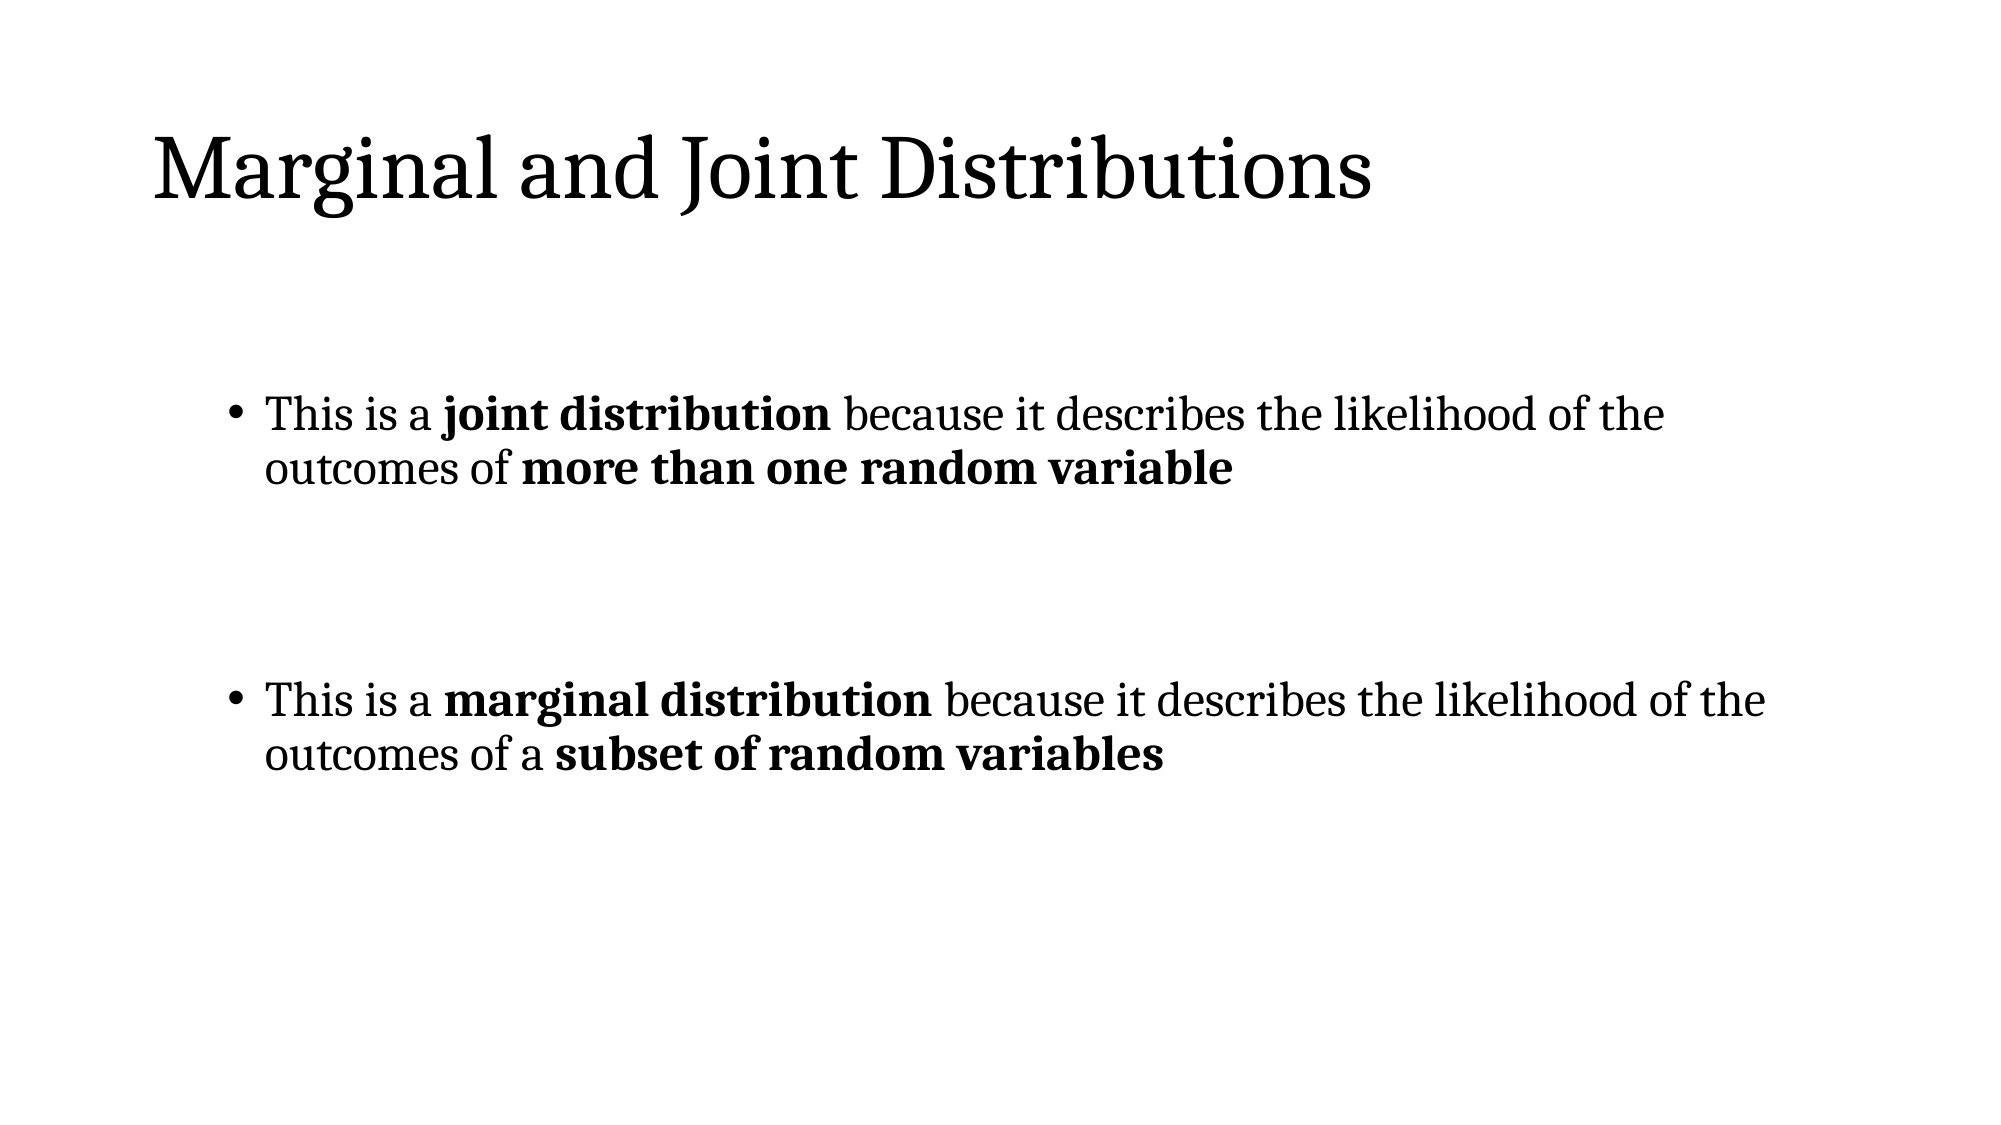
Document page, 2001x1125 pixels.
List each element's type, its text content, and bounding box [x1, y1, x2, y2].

title Marginal and Joint Distributions [137, 59, 1863, 278]
